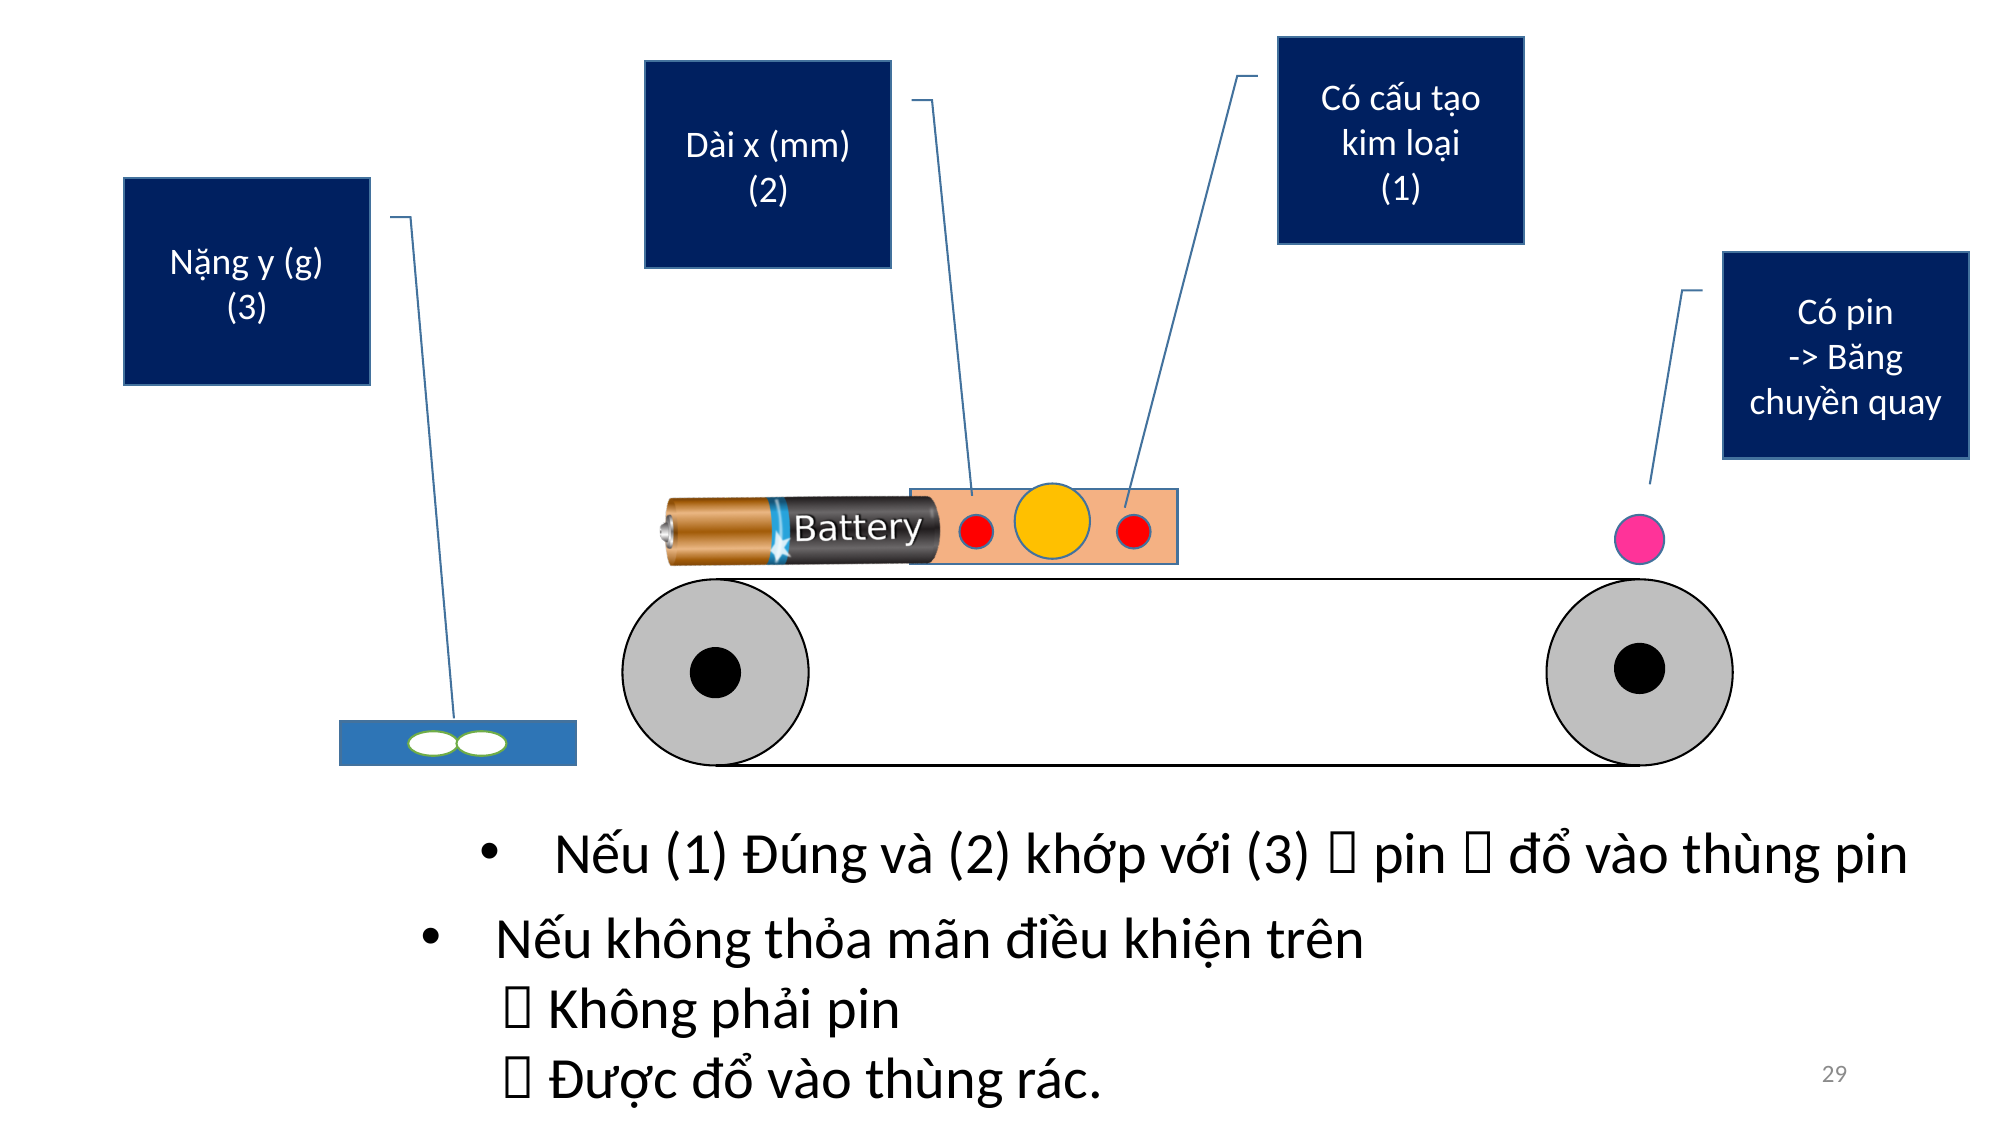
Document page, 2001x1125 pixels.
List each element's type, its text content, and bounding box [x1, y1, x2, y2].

text_box Dài x (mm) (2) [644, 60, 892, 269]
text_box [407, 730, 457, 757]
text_box [1614, 642, 1666, 695]
text_box [689, 660, 742, 699]
picture [630, 363, 972, 701]
text_box Dài x (mm) (2) [911, 99, 974, 496]
text_box Có pin -> Băng chuyền quay [1722, 251, 1970, 460]
text_box [1545, 578, 1734, 767]
text_box Nếu không thỏa mãn điều khiện trên  Không phải pin  Được đổ vào thùng rác. [405, 893, 1380, 1118]
text_box Có cấu tạo kim loại (1) [1277, 36, 1525, 245]
text_box [1013, 482, 1092, 560]
text_box Nặng y (g) (3) [390, 216, 455, 719]
text_box [933, 488, 1179, 565]
text_box [455, 730, 508, 757]
slide_number 29 [1412, 1042, 1863, 1103]
text_box Có pin -> Băng chuyền quay [1648, 289, 1703, 485]
text_box [1614, 513, 1666, 566]
text_box [339, 720, 577, 766]
text_box Có cấu tạo kim loại (1) [1123, 74, 1258, 508]
text_box [960, 513, 995, 550]
text_box [621, 585, 809, 767]
text_box [1115, 513, 1152, 550]
text_box Nặng y (g) (3) [123, 177, 371, 386]
text_box Nếu (1) Đúng và (2) khớp với (3)  pin  đổ vào thùng pin [464, 808, 1937, 893]
